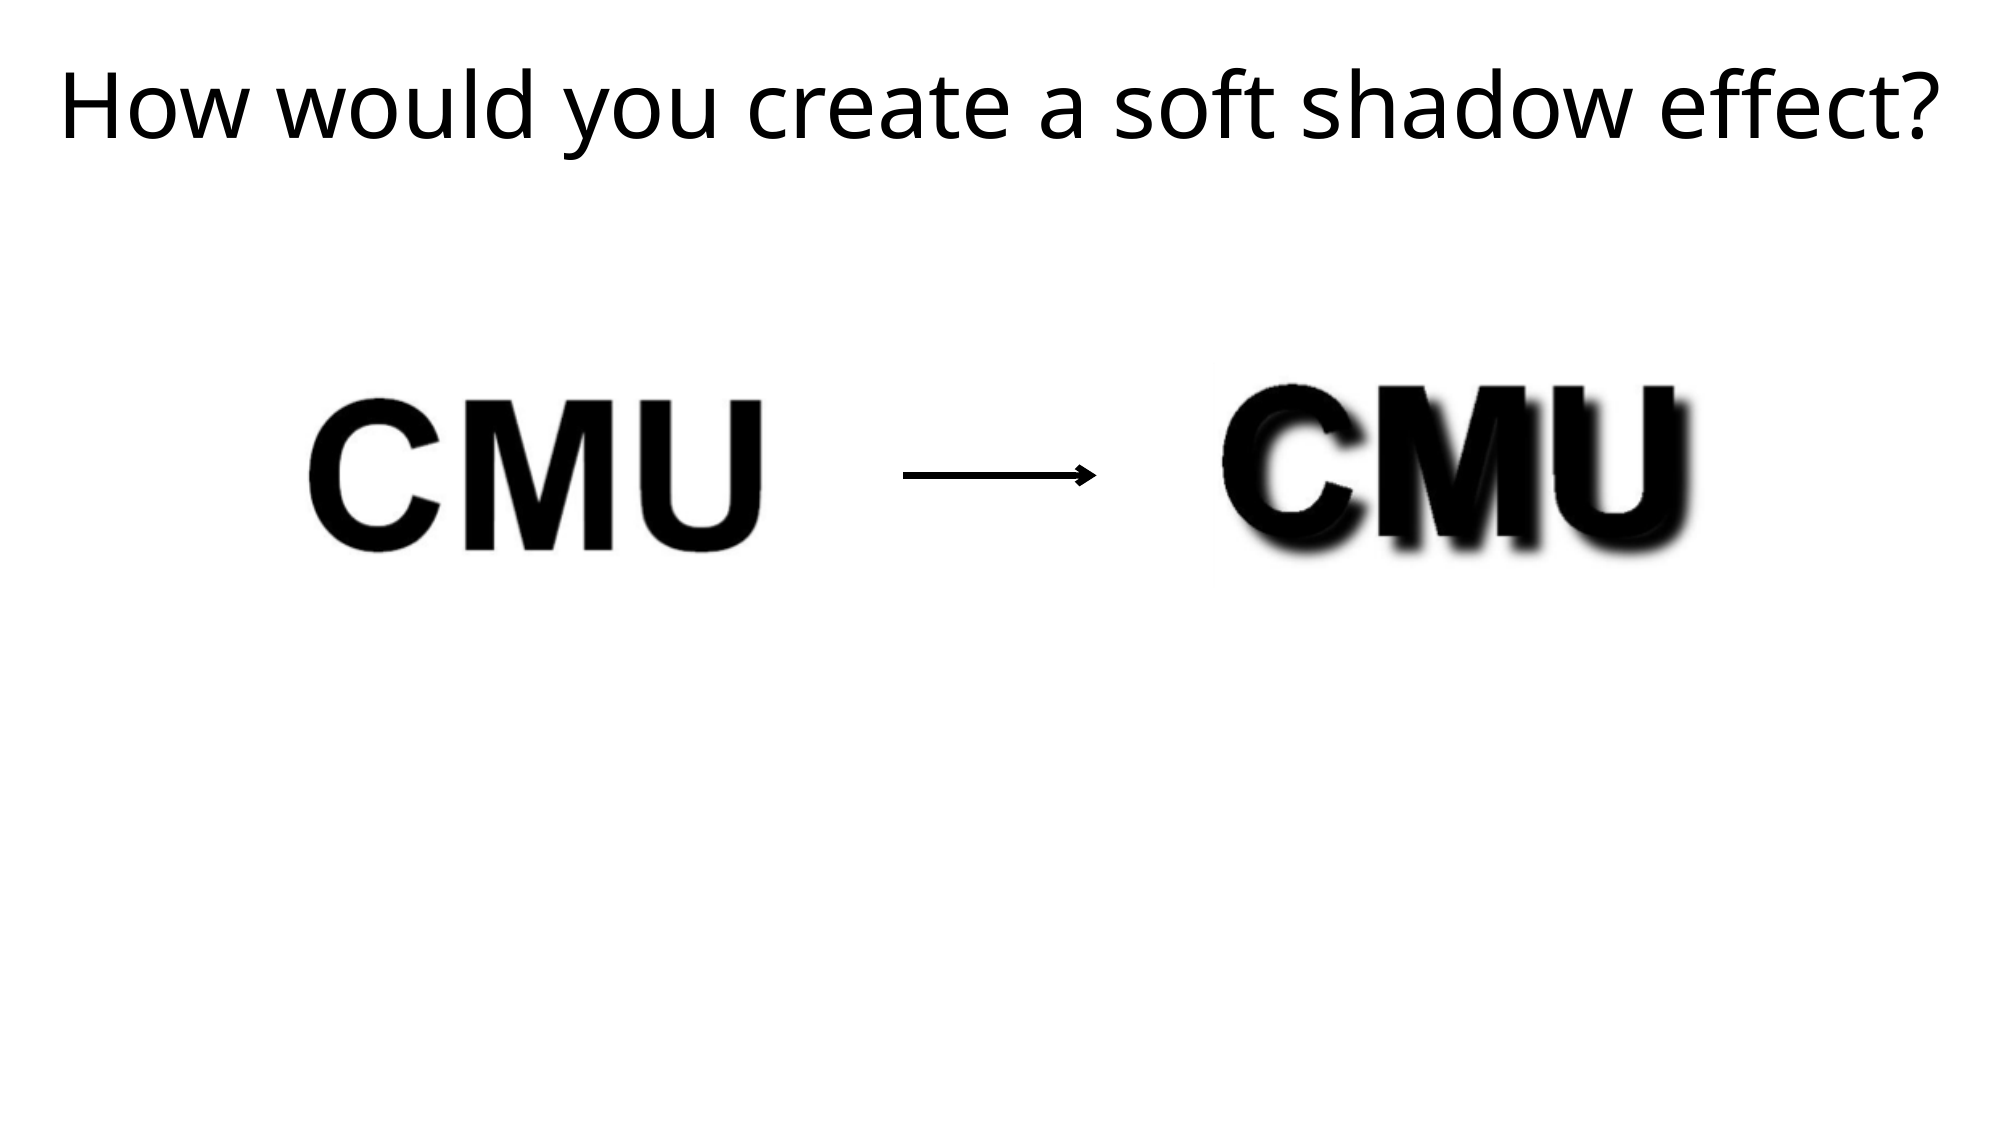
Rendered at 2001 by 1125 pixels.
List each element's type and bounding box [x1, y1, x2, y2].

text_box [271, 362, 1729, 588]
title [0, 0, 2000, 218]
